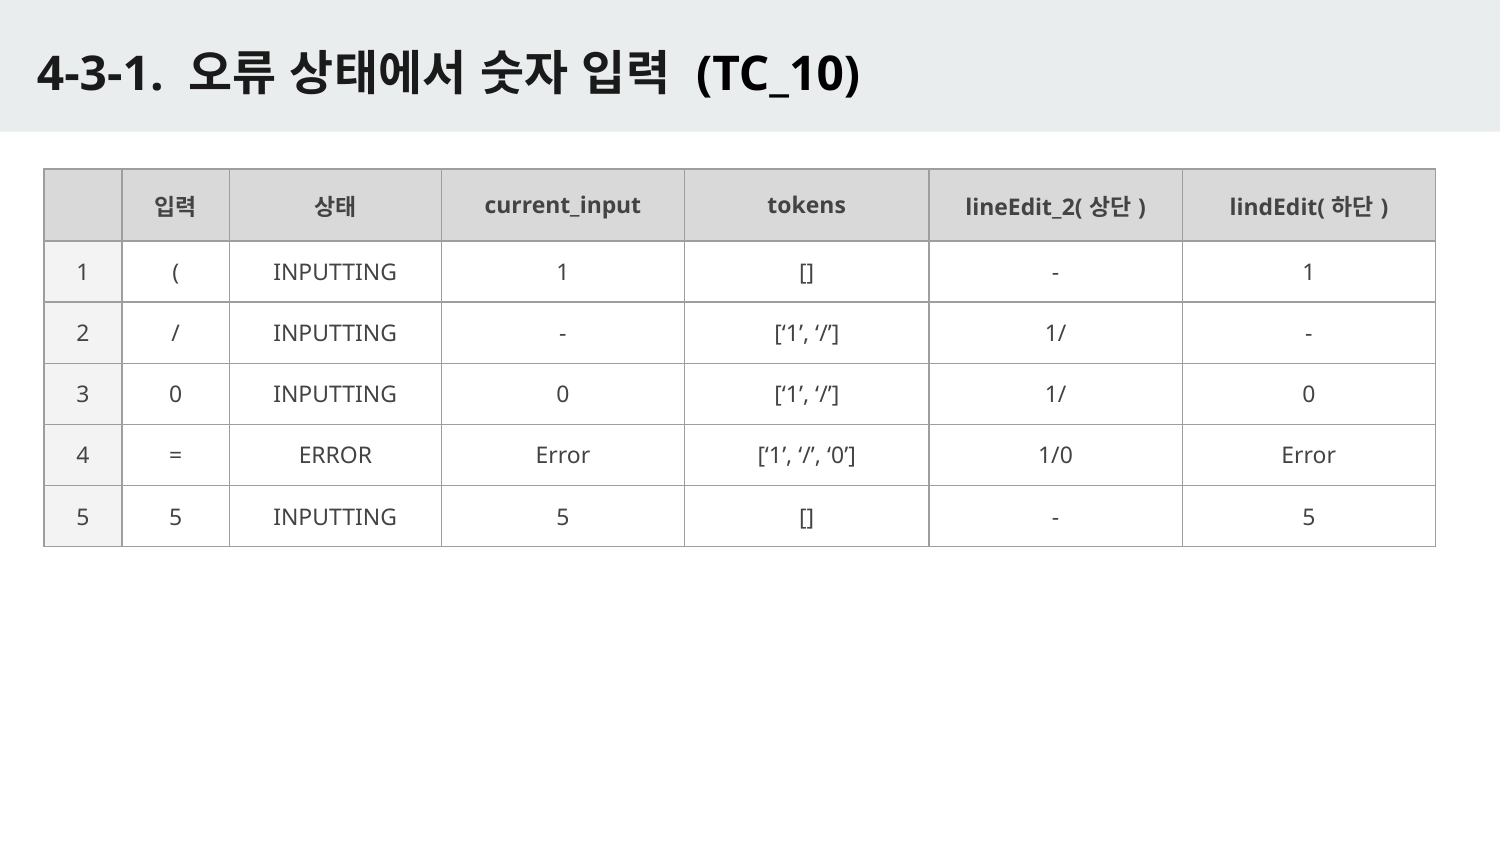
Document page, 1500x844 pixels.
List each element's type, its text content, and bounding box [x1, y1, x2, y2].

table_cell INPUTTING [230, 364, 441, 424]
table_header lineEdit_2(상단) [930, 170, 1182, 240]
table_cell 1 [1183, 242, 1435, 301]
table_header lindEdit(하단) [1183, 170, 1435, 240]
table_cell - [1183, 303, 1435, 363]
table_cell ERROR [230, 425, 441, 485]
table_cell 0 [442, 364, 684, 424]
table_cell 4 [45, 425, 121, 485]
table_cell 2 [45, 303, 121, 363]
table_cell 1/ [930, 364, 1182, 424]
table_cell 3 [45, 364, 121, 424]
table_header [45, 170, 121, 240]
table_cell - [442, 303, 684, 363]
table_header tokens [685, 170, 928, 240]
table_header 입력 [123, 170, 229, 240]
table_cell Error [442, 425, 684, 485]
table_cell 5 [1183, 486, 1435, 546]
table_cell 1/ [930, 303, 1182, 363]
table_cell [‘1’, ‘/’] [685, 364, 928, 424]
table_cell [] [685, 242, 928, 301]
table_header current_input [442, 170, 684, 240]
table_cell INPUTTING [230, 242, 441, 301]
table_cell INPUTTING [230, 486, 441, 546]
table_cell Error [1183, 425, 1435, 485]
table_cell 1 [442, 242, 684, 301]
table_cell 0 [123, 364, 229, 424]
table_cell [] [685, 486, 928, 546]
table_cell 1 [45, 242, 121, 301]
table_cell 0 [1183, 364, 1435, 424]
table_cell - [930, 242, 1182, 301]
table_cell - [930, 486, 1182, 546]
table_cell INPUTTING [230, 303, 441, 363]
title 4-3-1. 오류 상태에서 숫자 입력 (TC_10) [21, 27, 1436, 116]
table_cell [‘1’, ‘/’, ‘0’] [685, 425, 928, 485]
table_cell ( [123, 242, 229, 301]
table_cell 5 [442, 486, 684, 546]
table_header 상태 [230, 170, 441, 240]
table_cell / [123, 303, 229, 363]
table_cell [‘1’, ‘/’] [685, 303, 928, 363]
table_cell 5 [45, 486, 121, 546]
table_cell 5 [123, 486, 229, 546]
table_cell 1/0 [930, 425, 1182, 485]
table_cell = [123, 425, 229, 485]
